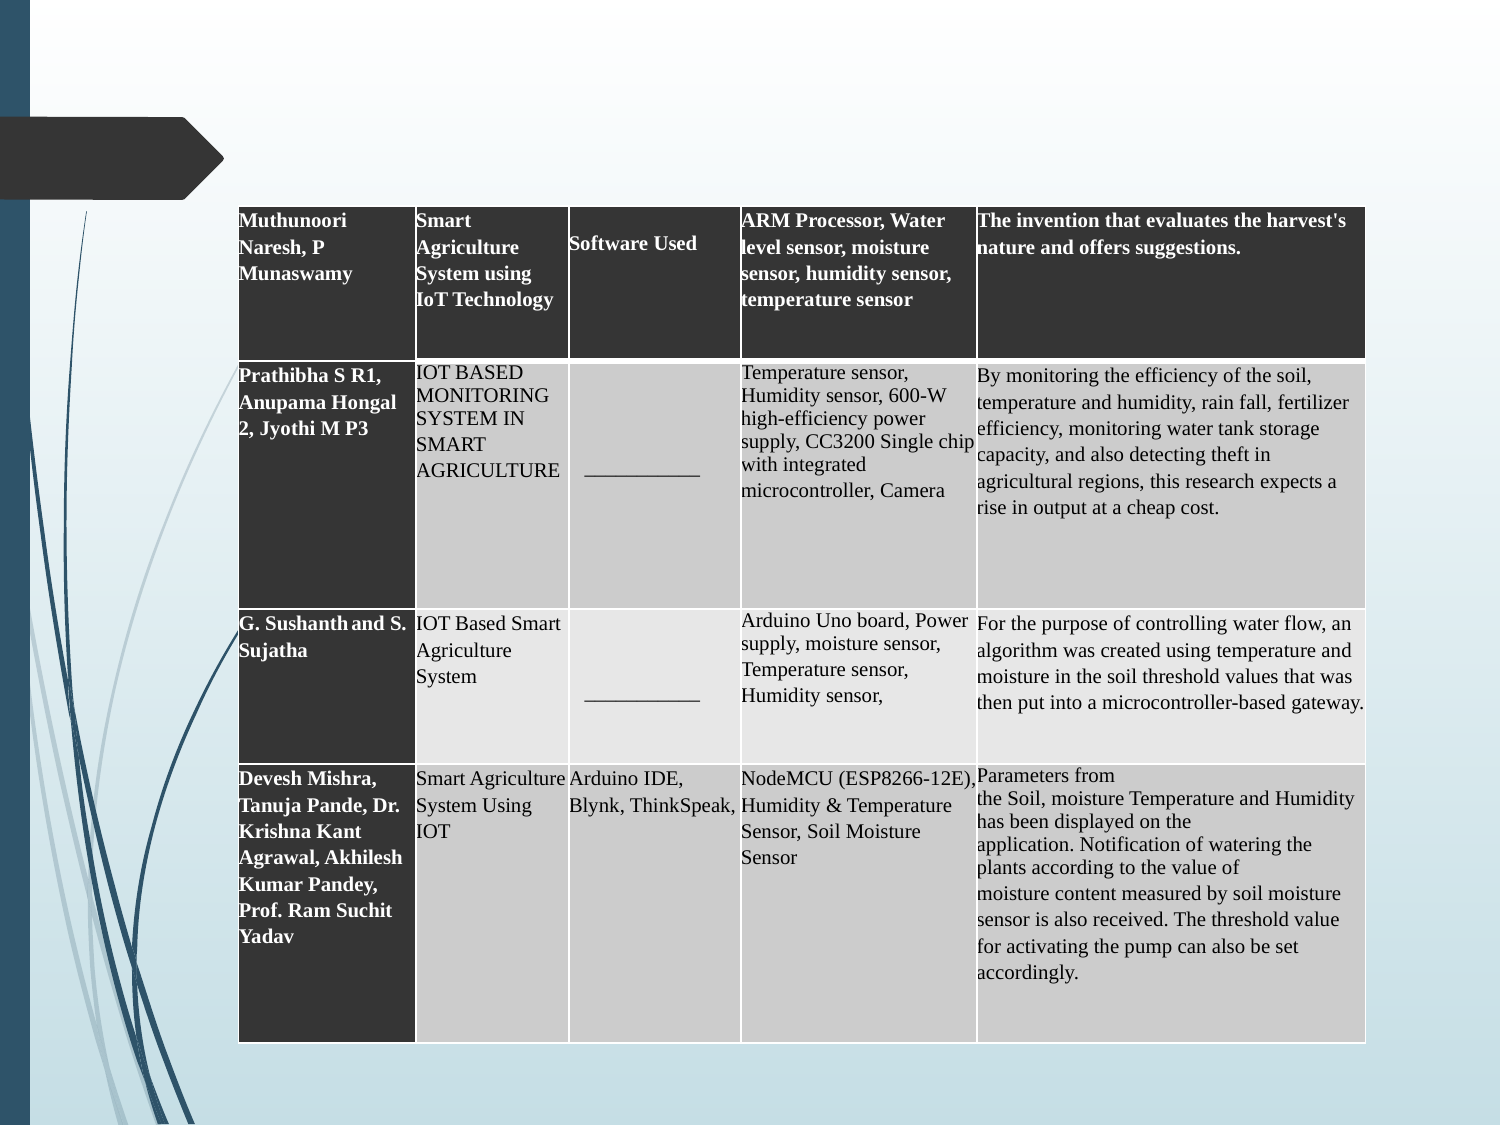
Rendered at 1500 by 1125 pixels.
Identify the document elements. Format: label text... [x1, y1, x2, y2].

table_cell IOT BASED MONITORING SYSTEM IN SMART AGRICULTURE [417, 364, 568, 608]
table_cell Temperature sensor, Humidity sensor, 600-W high-efficiency power supply, CC3200 Single chip with integrated microcontroller, Camera [742, 364, 976, 608]
table_header The invention that evaluates the harvest's nature and offers suggestions. [978, 207, 1365, 358]
table_cell By monitoring the efficiency of the soil, temperature and humidity, rain fall, fertilizer efficiency, monitoring water tank storage capacity, and also detecting theft in agricultural regions, this research expects a rise in output at a cheap cost. [978, 364, 1365, 608]
table_header Software Used [570, 207, 740, 358]
table_header Muthunoori Naresh, P Munaswamy [239, 207, 415, 360]
table_cell Arduino Uno board, Power supply, moisture sensor, Temperature sensor, Humidity sensor, [742, 610, 976, 763]
table_cell Prathibha S R1, Anupama Hongal 2, Jyothi M P3 [239, 362, 415, 608]
table_cell For the purpose of controlling water flow, an algorithm was created using temperature and moisture in the soil threshold values that was then put into a microcontroller-based gateway. [978, 610, 1365, 763]
table_cell Parameters from the Soil, moisture Temperature and Humidity has been displayed on the application. Notification of watering the plants according to the value of moisture content measured by soil moisture sensor is also received. The threshold value for activating the pump can also be set accordingly. [978, 765, 1365, 1042]
table_header Smart Agriculture System using IoT Technology [417, 207, 568, 358]
table_cell Devesh Mishra, Tanuja Pande, Dr. Krishna Kant Agrawal, Akhilesh Kumar Pandey, Prof. Ram Suchit Yadav [239, 765, 415, 1042]
table_cell Smart Agriculture System Using IOT [417, 765, 568, 1042]
table_cell ___________ [570, 364, 740, 608]
table_cell G. Sushanth and S. Sujatha [239, 610, 415, 763]
table_header ARM Processor, Water level sensor, moisture sensor, humidity sensor, temperature sensor [742, 207, 976, 358]
table_cell NodeMCU (ESP8266-12E), Humidity & Temperature Sensor, Soil Moisture Sensor [742, 765, 976, 1042]
table_cell ___________ [570, 610, 740, 763]
table_cell Arduino IDE, Blynk, ThinkSpeak, [570, 765, 740, 1042]
table_cell IOT Based Smart Agriculture System [417, 610, 568, 763]
